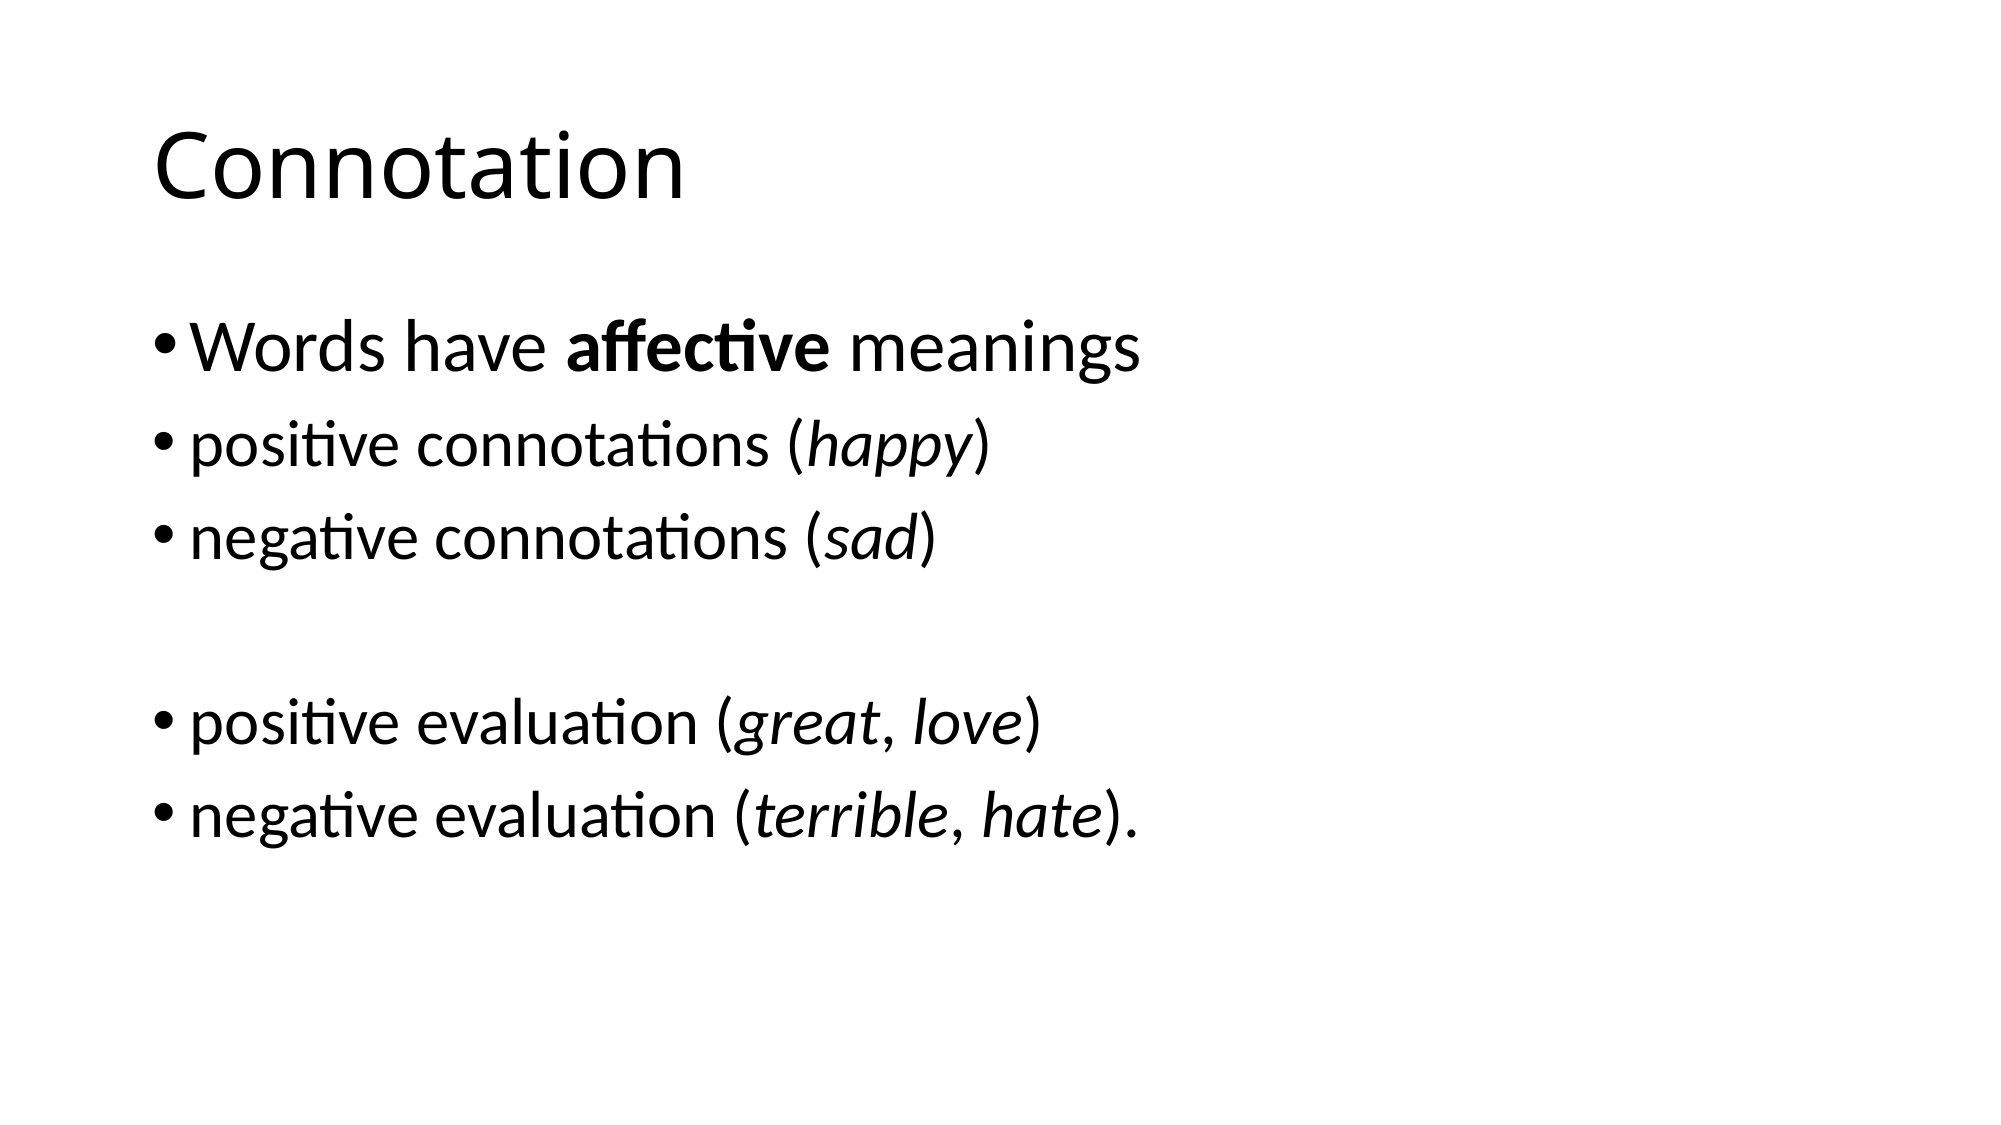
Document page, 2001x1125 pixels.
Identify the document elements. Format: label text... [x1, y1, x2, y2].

title Connotation [137, 59, 1863, 278]
list Words have affective meanings positive connotations (happy) negative connotations (sad) positive evaluation (great, love) negative evaluation (terrible, hate). [137, 299, 1863, 1014]
